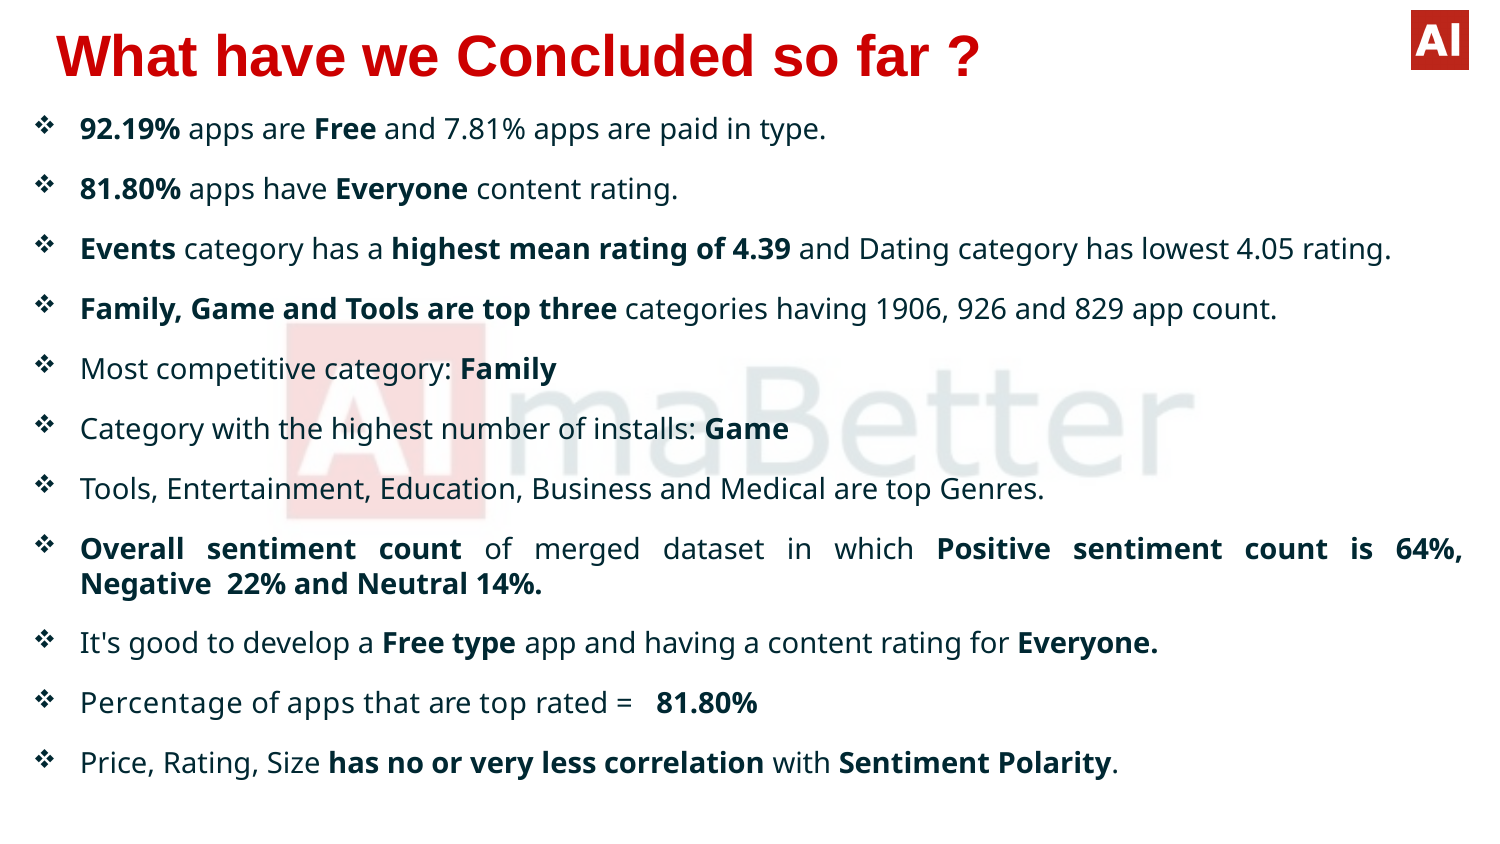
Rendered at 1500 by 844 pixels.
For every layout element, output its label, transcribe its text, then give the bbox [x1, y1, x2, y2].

text_box 92.19% apps are Free and 7.81% apps are paid in type. 81.80% apps have Everyone content rating. Events category has a highest mean rating of 4.39 and Dating category has lowest 4.05 rating. Family, Game and Tools are top three categories having 1906, 926 and 829 app count. Most competitive category: Family Category with the highest number of installs: Game Tools, Entertainment, Education, Business and Medical are top Genres. Overall sentiment count of merged dataset in which Positive sentiment count is 64%, Negative 22% and Neutral 14%. It's good to develop a Free type app and having a content rating for Everyone. Percentage of apps that are top rated = 81.80% Price, Rating, Size has no or very less correlation with Sentiment Polarity. [27, 90, 1463, 840]
picture [1411, 10, 1469, 70]
title What have we Concluded so far ? [53, 15, 1115, 90]
